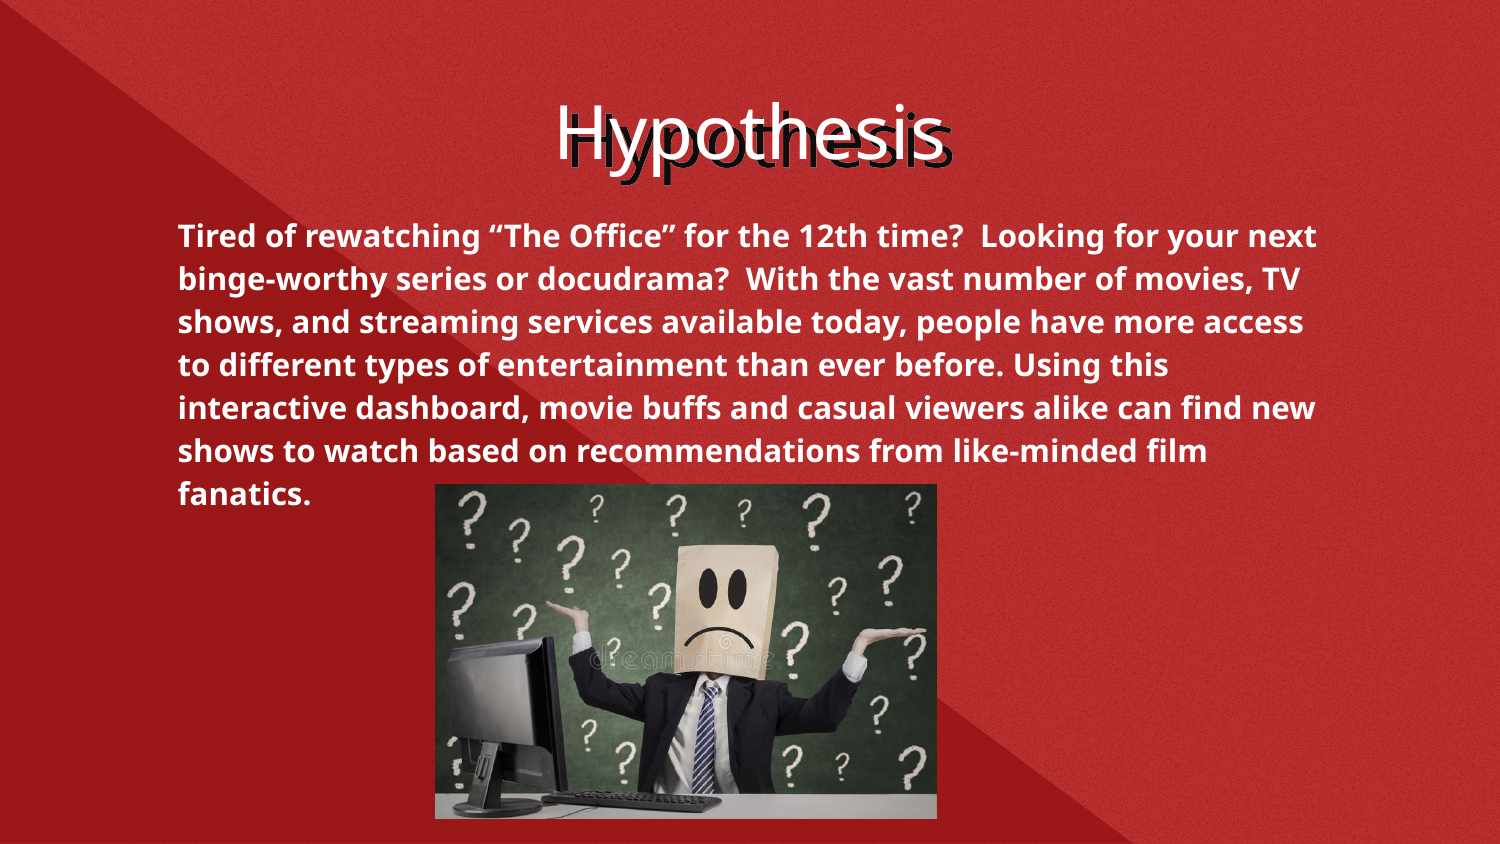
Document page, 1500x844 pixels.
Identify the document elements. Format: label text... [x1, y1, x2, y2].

picture [435, 484, 937, 819]
text_box Tired of rewatching “The Office” for the 12th time? Looking for your next binge-worthy series or docudrama? With the vast number of movies, TV shows, and streaming services available today, people have more access to different types of entertainment than ever before. Using this interactive dashboard, movie buffs and casual viewers alike can find new shows to watch based on recommendations from like-minded film fanatics. [162, 195, 1340, 527]
title Hypothesis [118, 69, 1382, 167]
